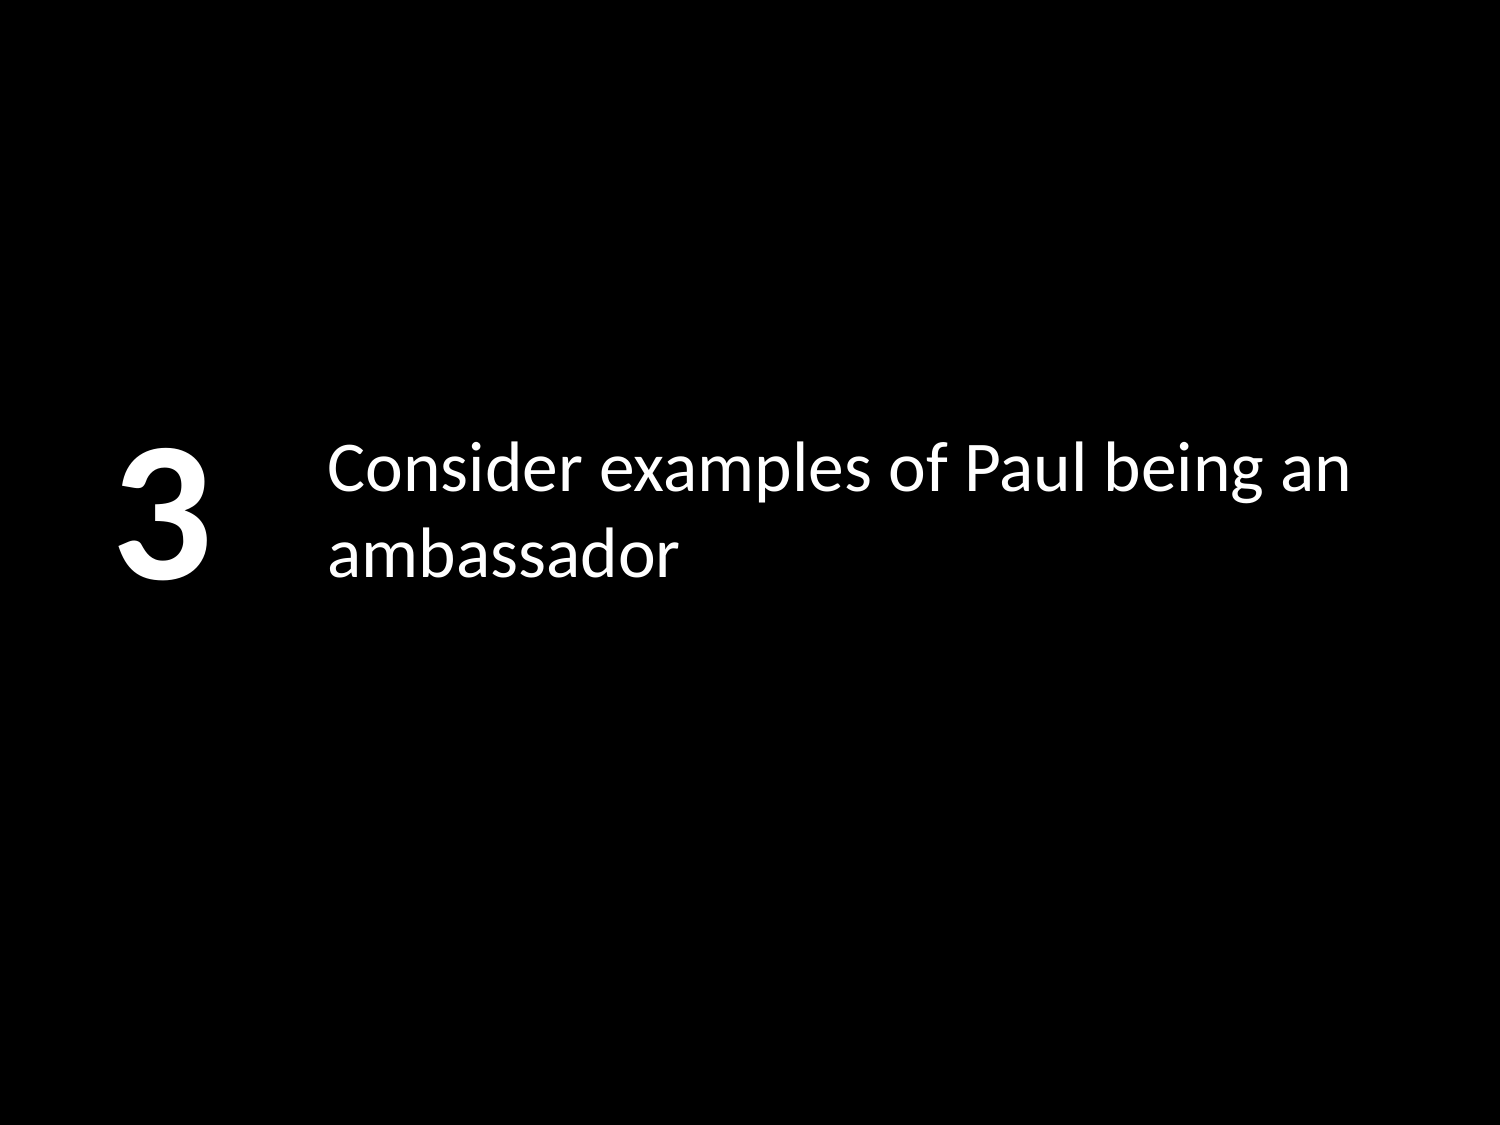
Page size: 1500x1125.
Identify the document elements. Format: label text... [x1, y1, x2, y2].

list 3 [0, 262, 213, 738]
title Consider examples of Paul being an ambassador [312, 412, 1500, 600]
